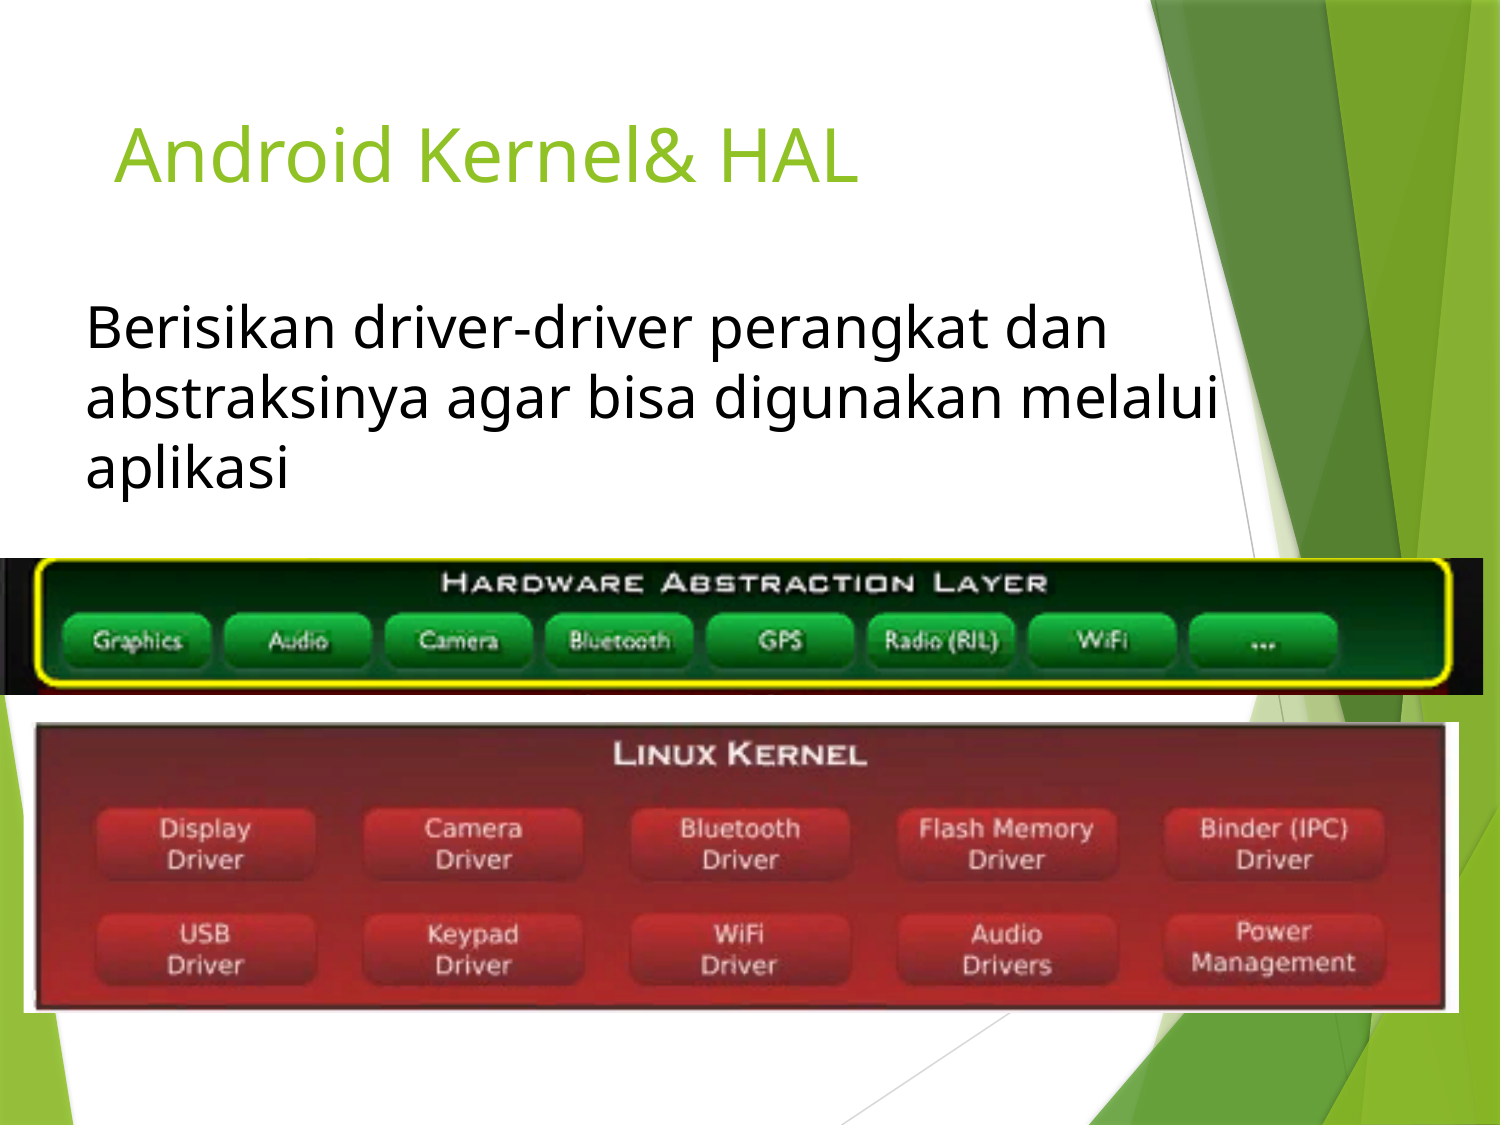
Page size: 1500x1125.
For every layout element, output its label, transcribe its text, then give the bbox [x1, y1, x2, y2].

picture [0, 557, 1484, 695]
picture [23, 721, 1460, 1013]
title Android Kernel& HAL [99, 99, 1142, 282]
text_box Berisikan driver-driver perangkat dan abstraksinya agar bisa digunakan melalui aplikasi [70, 282, 1436, 438]
